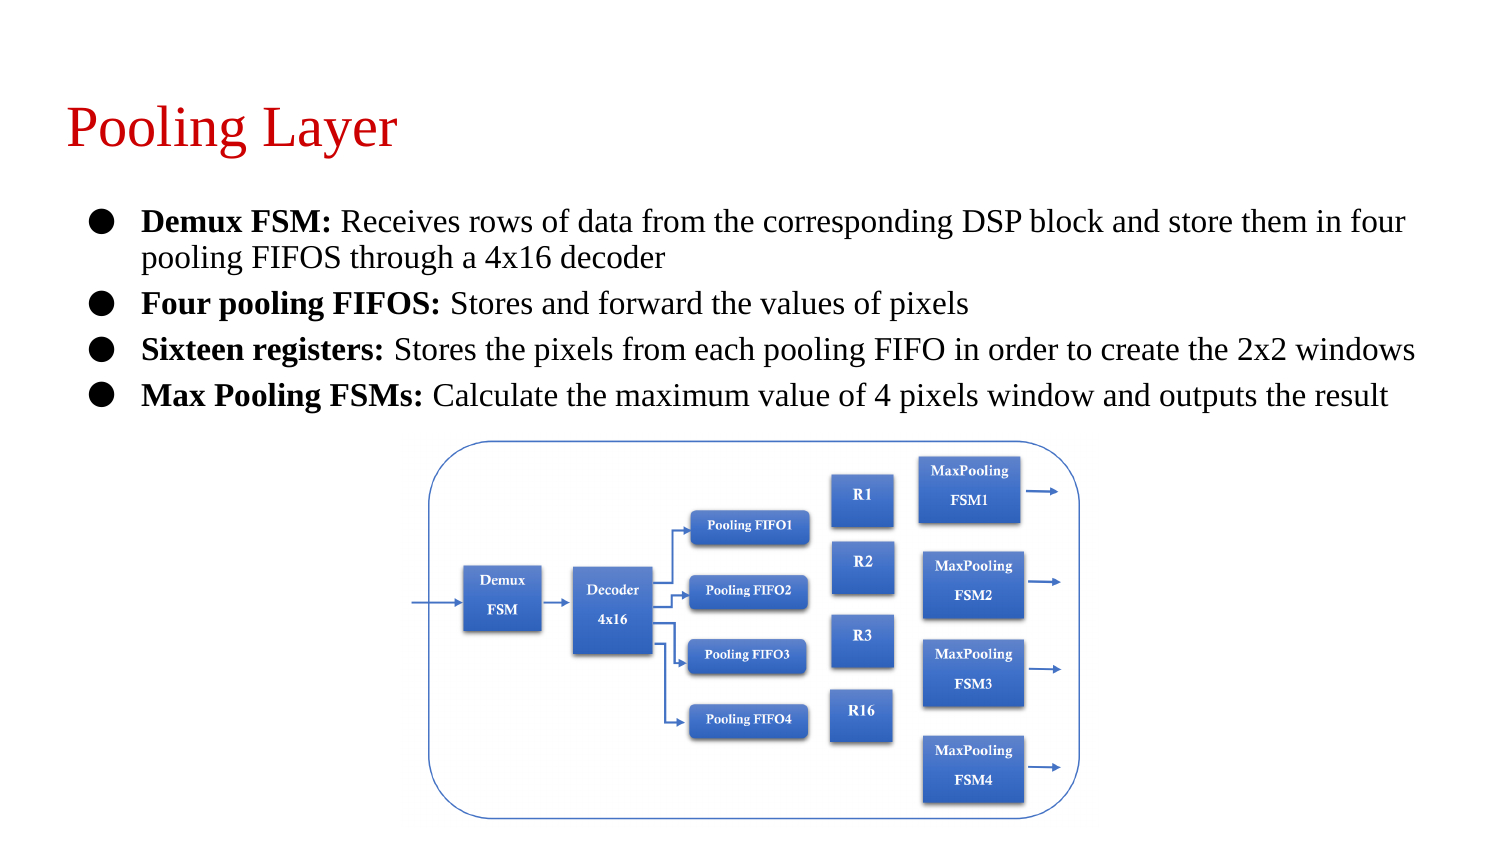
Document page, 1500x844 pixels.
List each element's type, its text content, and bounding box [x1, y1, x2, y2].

title Pooling Layer [51, 72, 1449, 167]
list Demux FSM: Receives rows of data from the corresponding DSP block and store them in four pooling FIFOS through a 4x16 decoder Four pooling FIFOS: Stores and forward the values of pixels Sixteen registers: Stores the pixels from each pooling FIFO in order to create the 2x2 windows Max Pooling FSMs: Calculate the maximum value of 4 pixels window and outputs the result [51, 189, 1449, 750]
picture [401, 433, 1099, 828]
